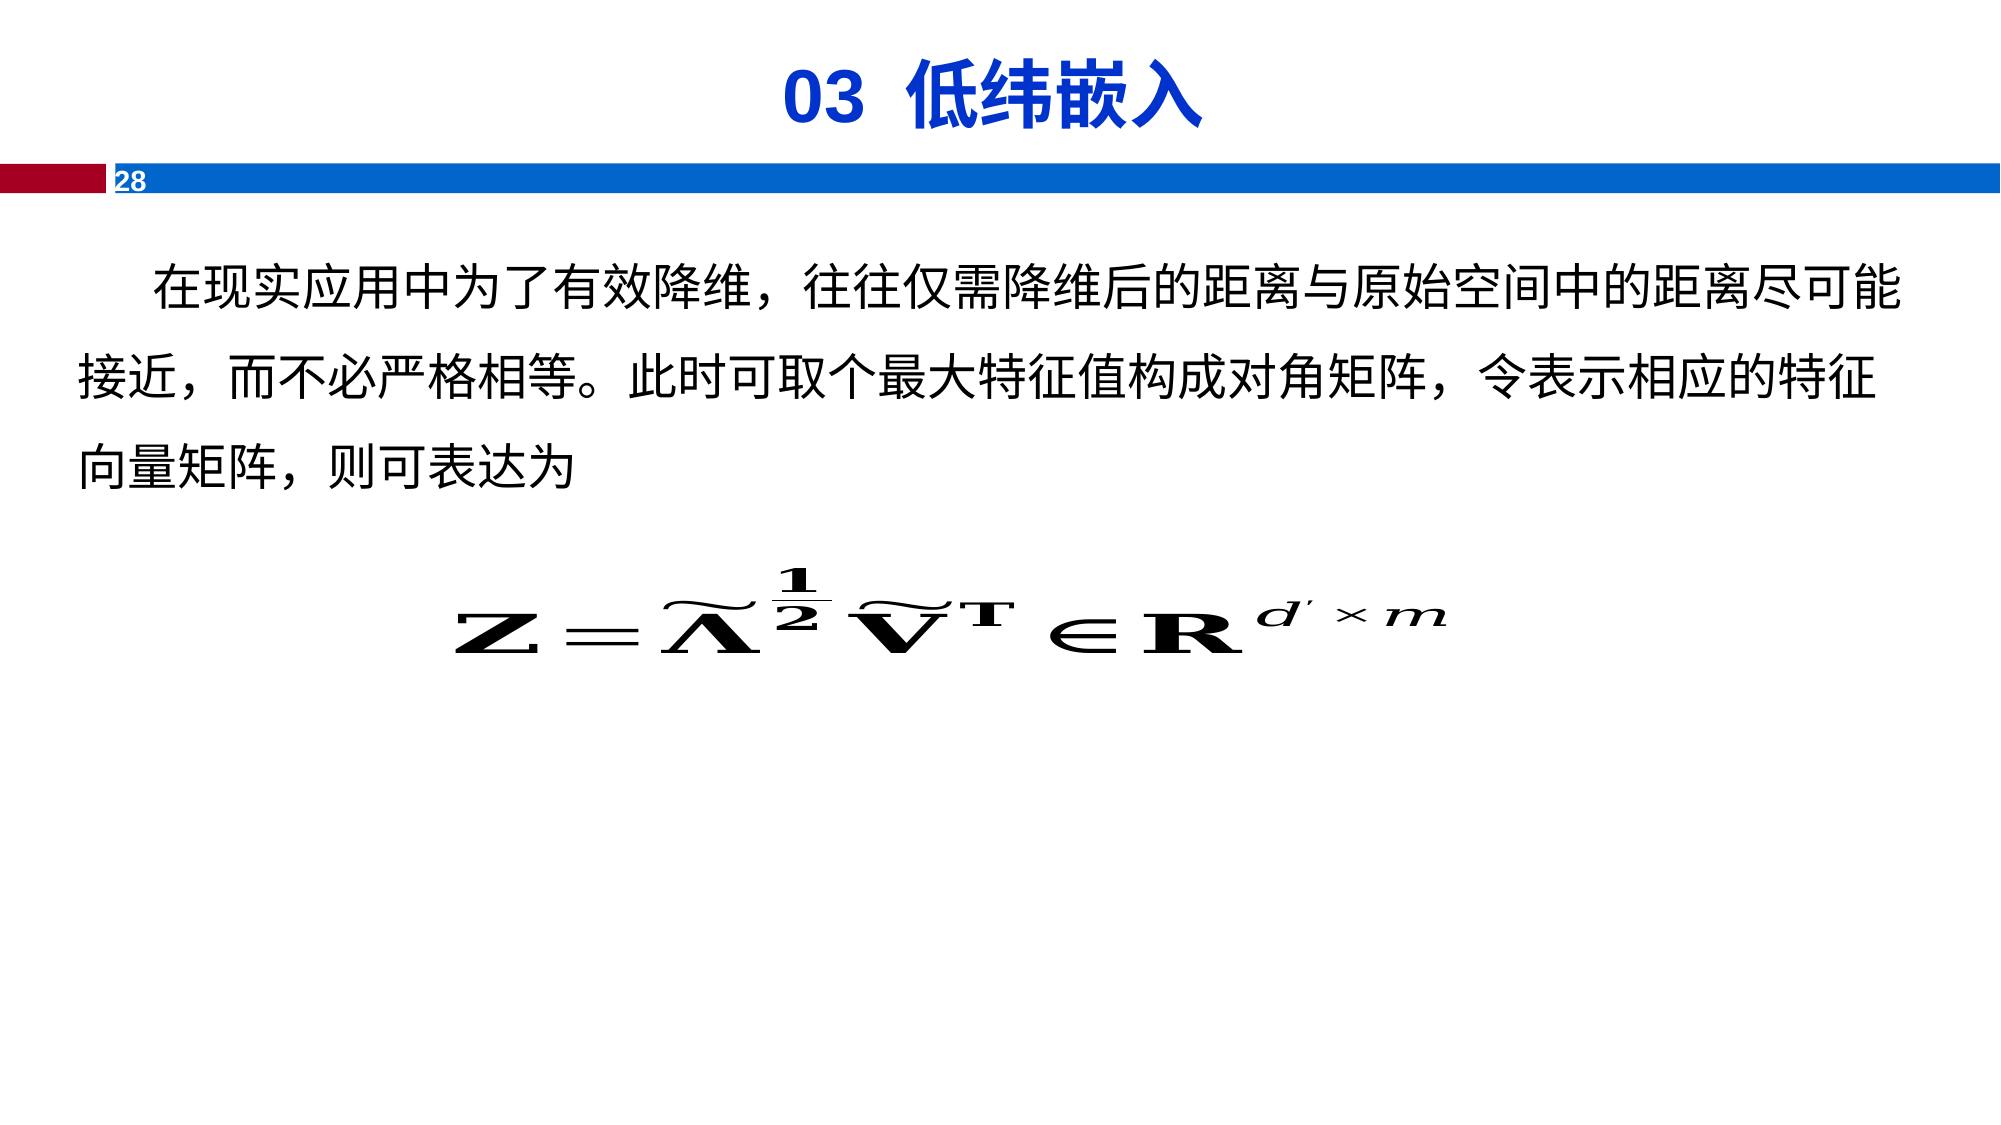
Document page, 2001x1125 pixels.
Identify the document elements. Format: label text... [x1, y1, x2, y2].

title 03 低纬嵌入 [48, 36, 1939, 148]
